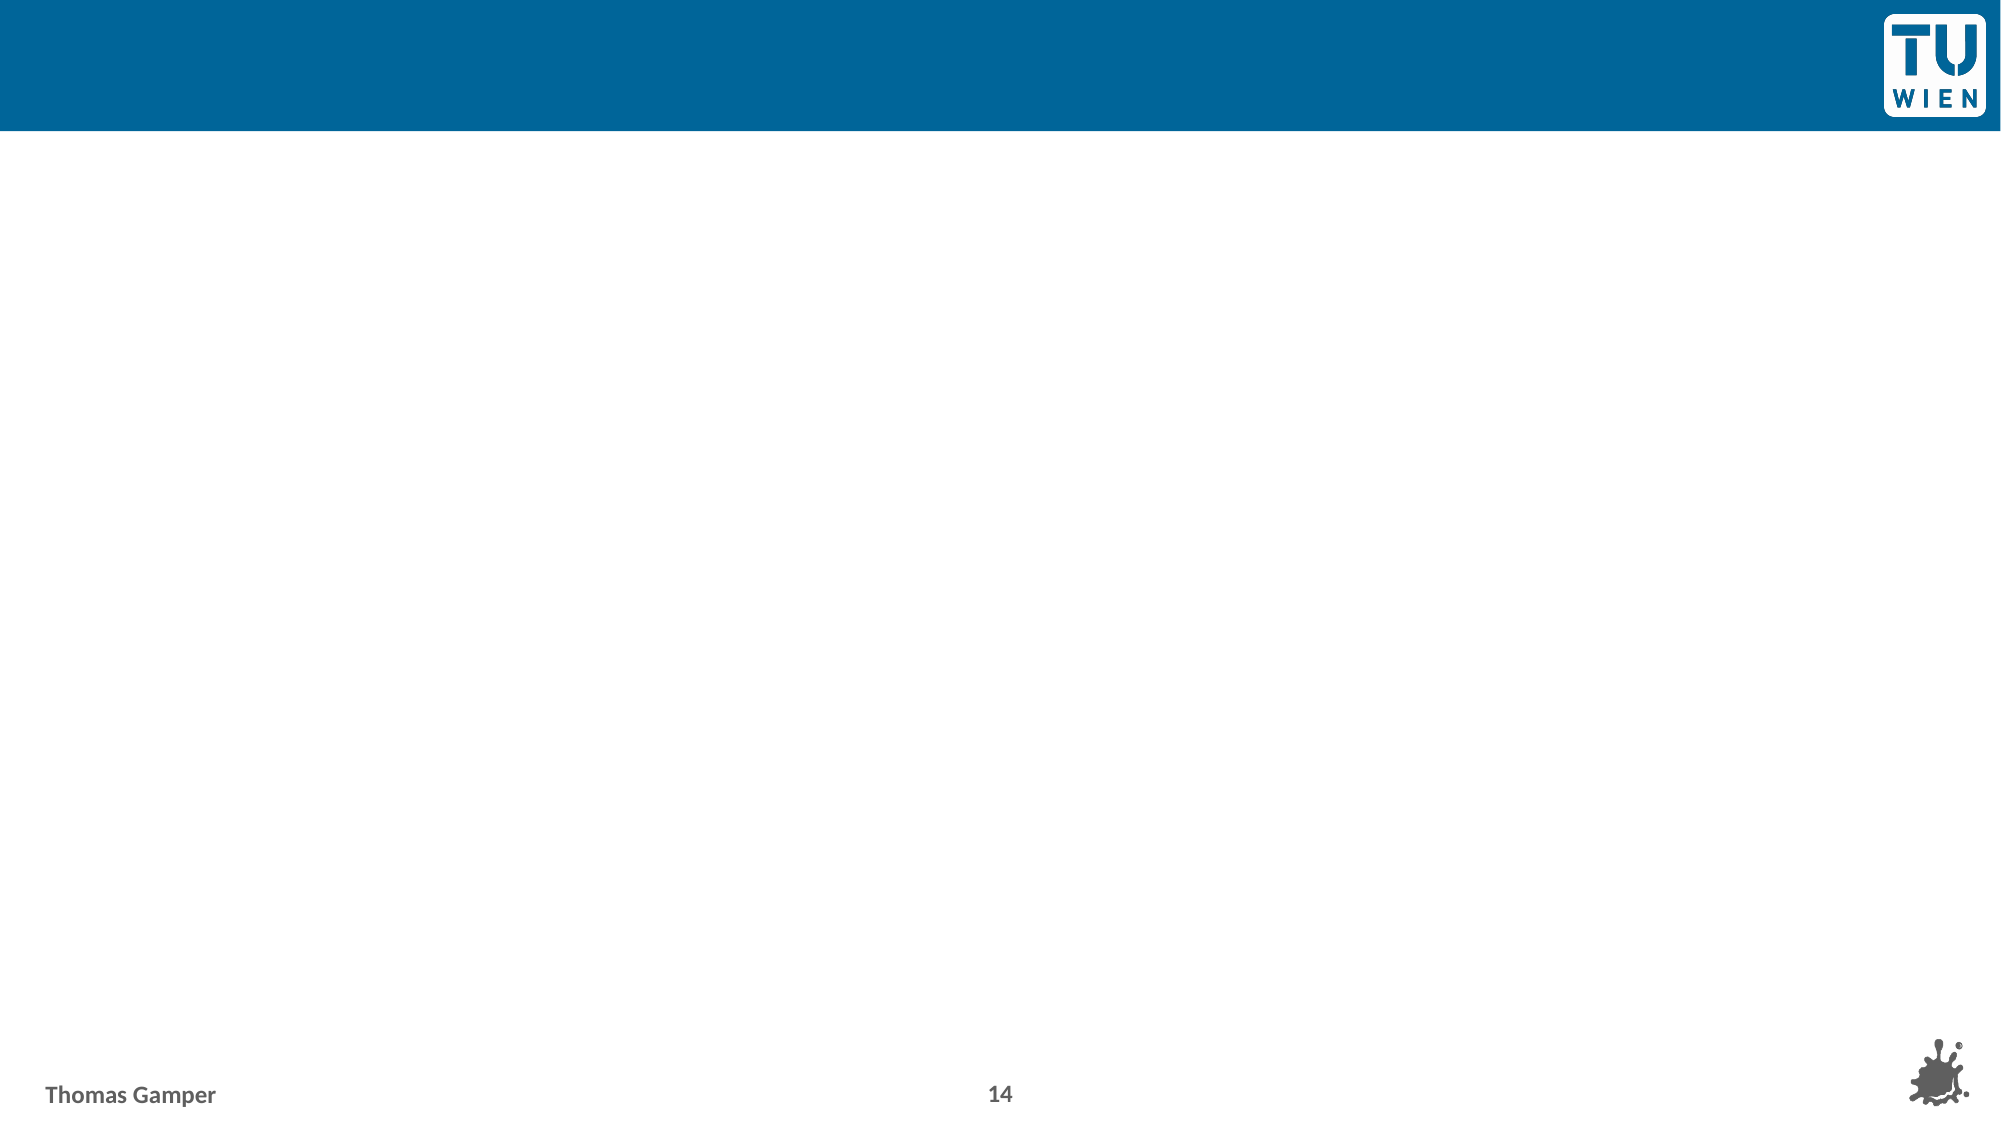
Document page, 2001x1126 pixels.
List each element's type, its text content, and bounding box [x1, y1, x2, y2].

picture [1885, 15, 1985, 116]
slide_number 14 [881, 1067, 1119, 1119]
footer Thomas Gamper [25, 1068, 837, 1119]
